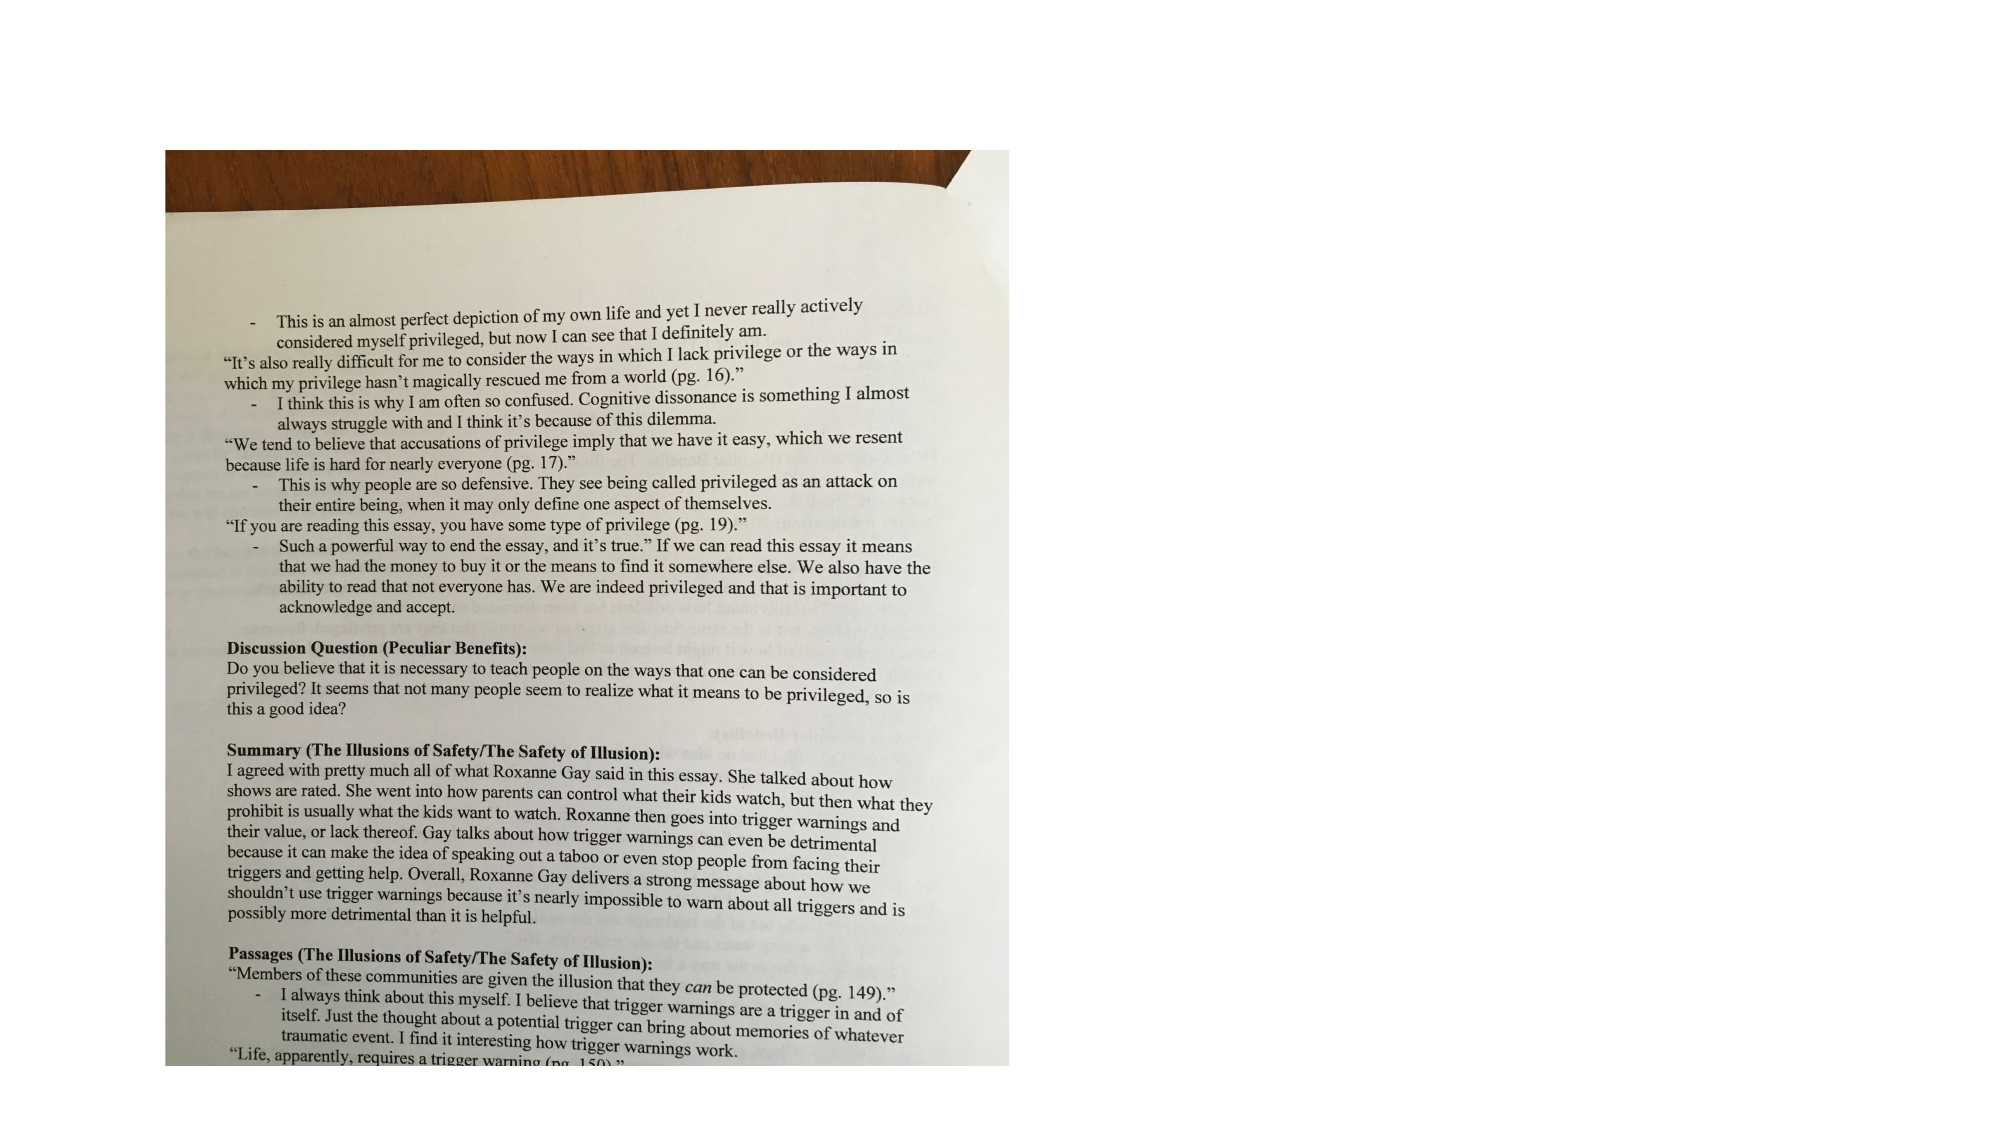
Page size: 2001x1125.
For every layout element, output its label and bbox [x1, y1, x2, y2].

picture [165, 149, 1010, 1066]
